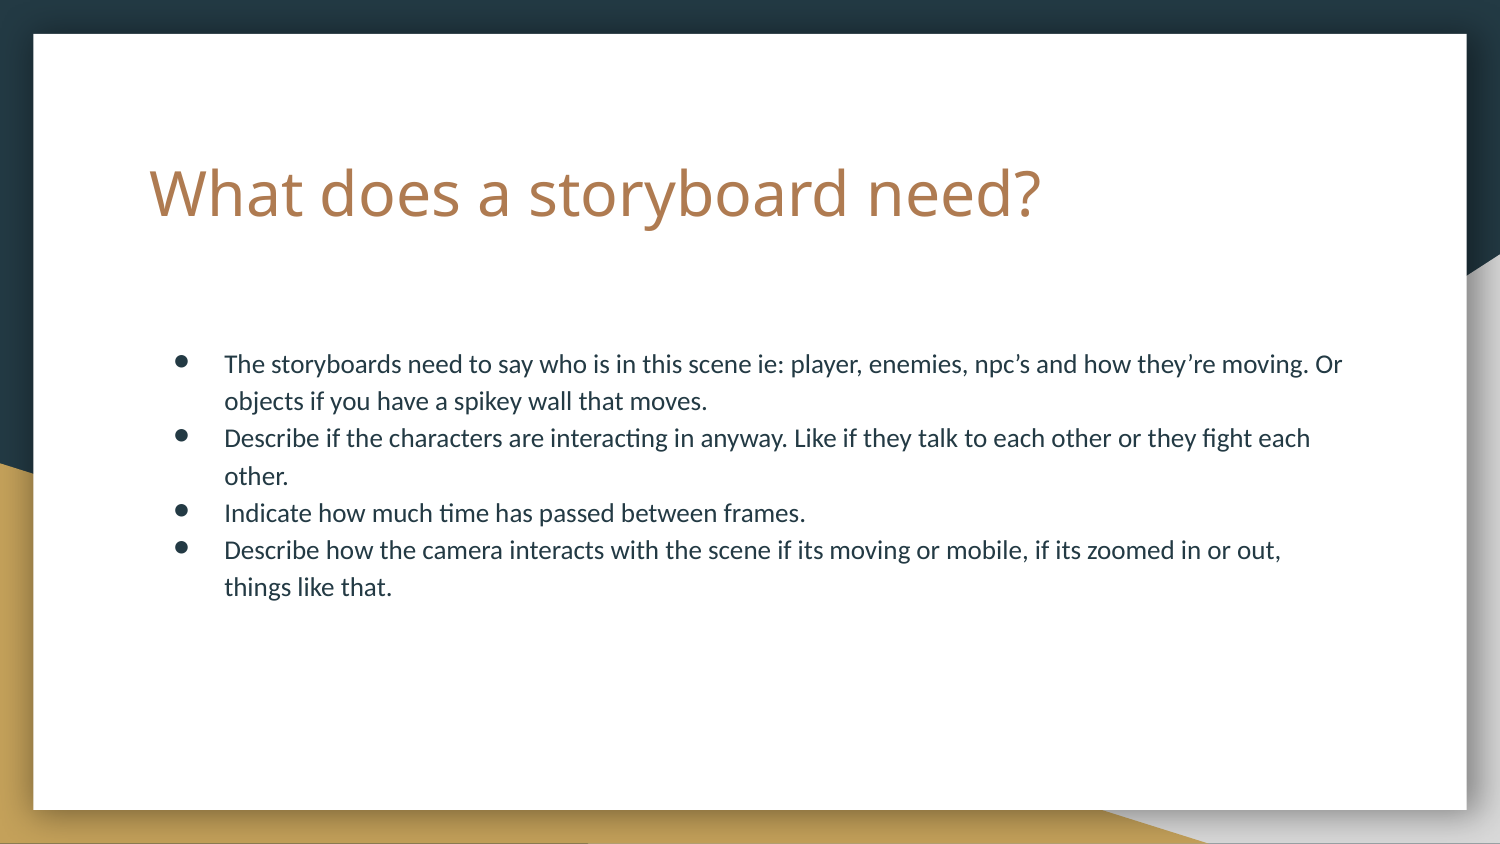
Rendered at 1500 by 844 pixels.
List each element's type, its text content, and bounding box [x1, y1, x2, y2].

title What does a storyboard need? [134, 138, 1366, 296]
list The storyboards need to say who is in this scene ie: player, enemies, npc’s and how they’re moving. Or objects if you have a spikey wall that moves. Describe if the characters are interacting in anyway. Like if they talk to each other or they fight each other. Indicate how much time has passed between frames. Describe how the camera interacts with the scene if its moving or mobile, if its zoomed in or out, things like that. [134, 326, 1366, 729]
